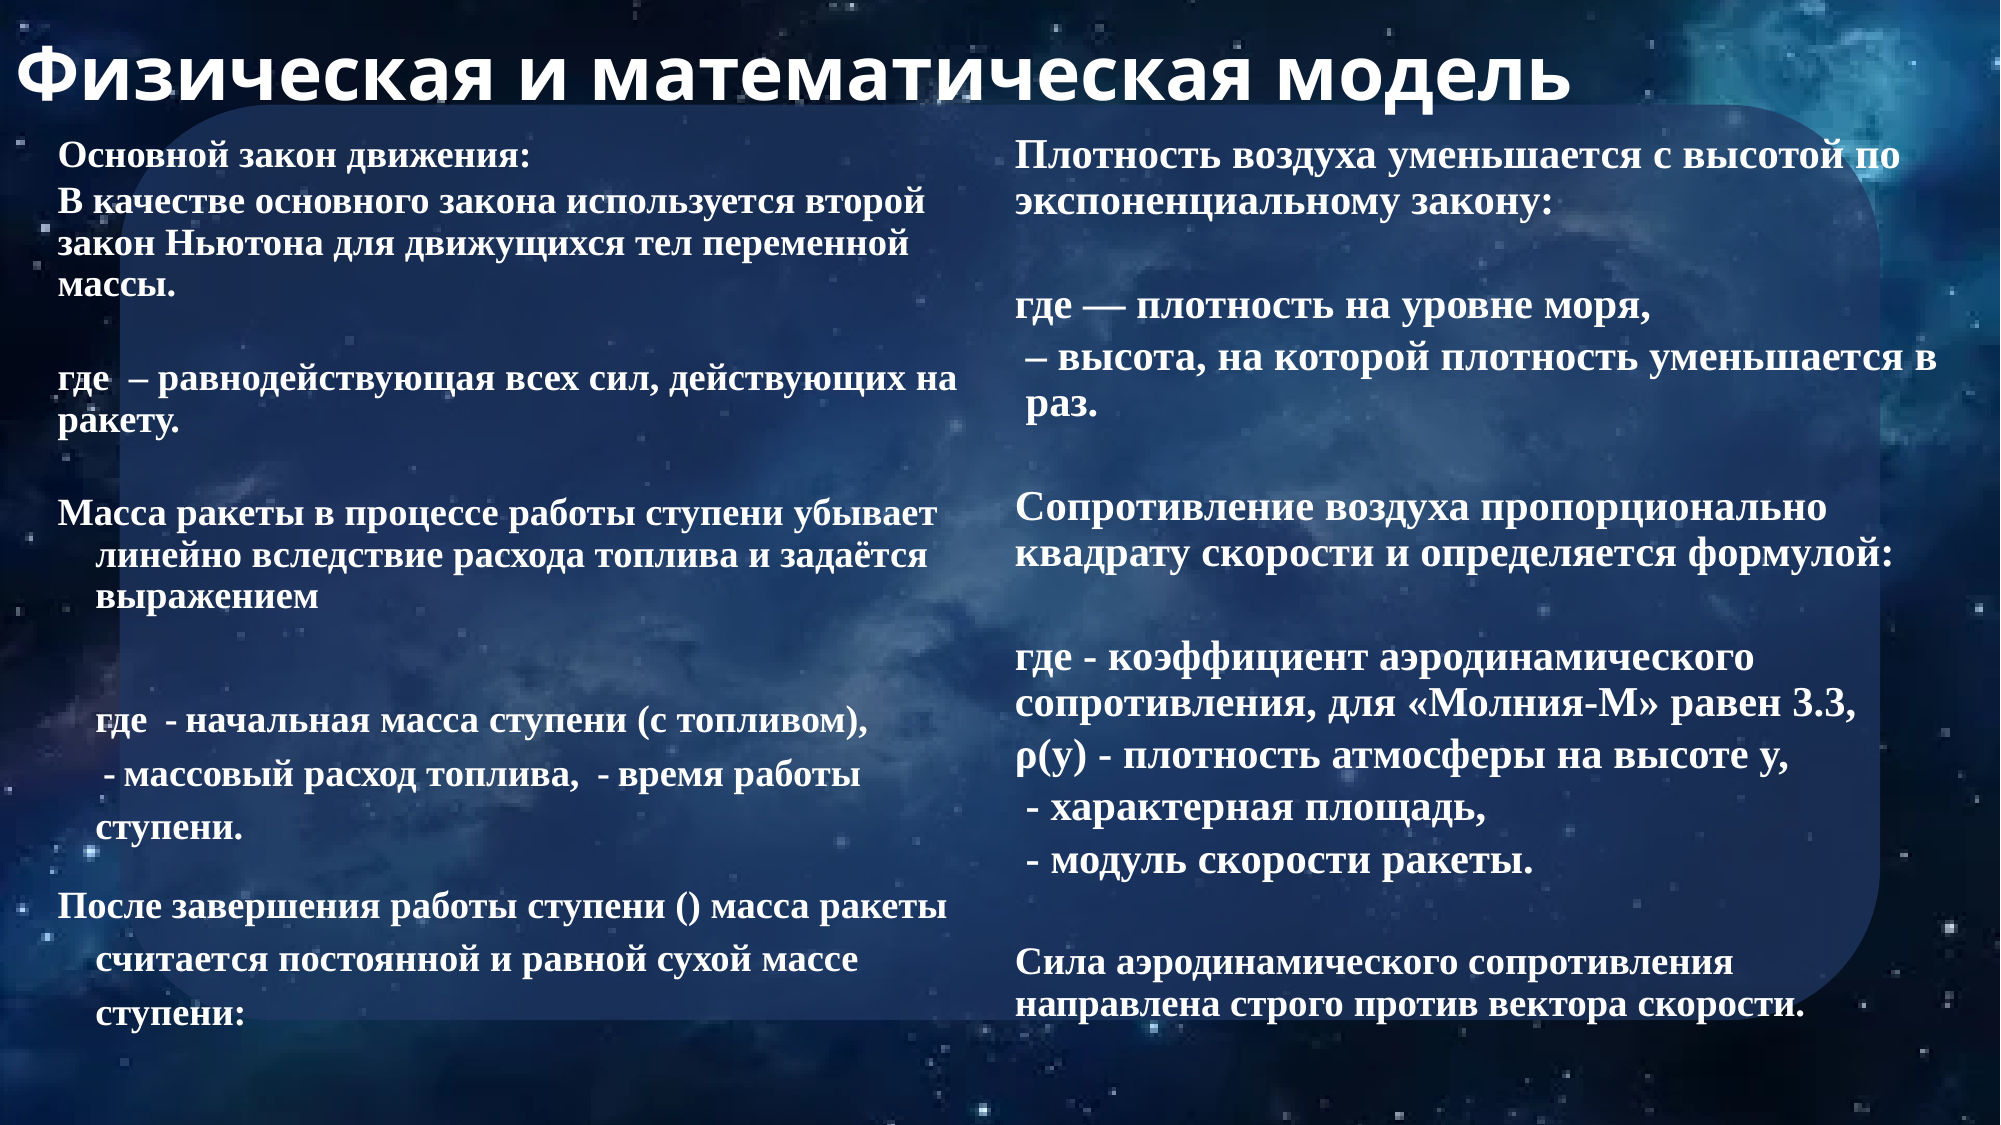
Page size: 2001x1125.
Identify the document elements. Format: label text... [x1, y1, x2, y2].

picture [0, 0, 2000, 1125]
picture [115, 716, 119, 730]
title Физическая и математическая модель [0, 0, 1746, 178]
picture [112, 416, 119, 430]
picture [1888, 352, 1894, 360]
